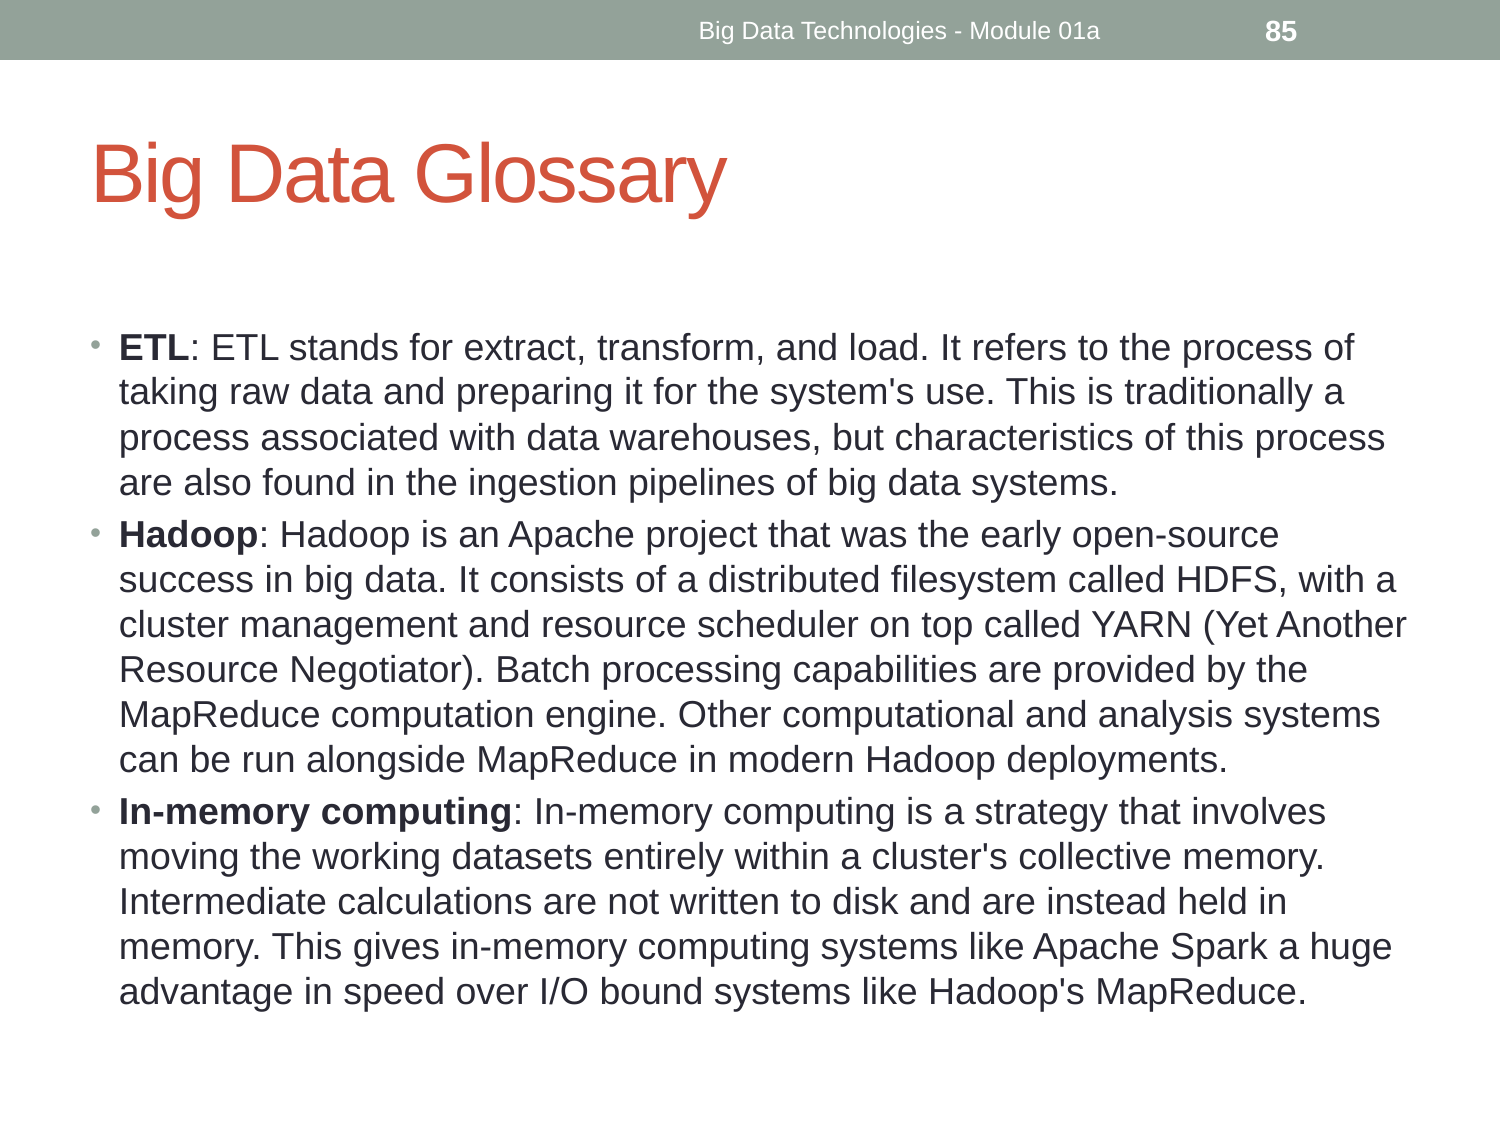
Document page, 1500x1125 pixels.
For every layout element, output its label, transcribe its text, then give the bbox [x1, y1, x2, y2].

list ETL: ETL stands for extract, transform, and load. It refers to the process of taking raw data and preparing it for the system's use. This is traditionally a process associated with data warehouses, but characteristics of this process are also found in the ingestion pipelines of big data systems. Hadoop: Hadoop is an Apache project that was the early open-source success in big data. It consists of a distributed filesystem called HDFS, with a cluster management and resource scheduler on top called YARN (Yet Another Resource Negotiator). Batch processing capabilities are provided by the MapReduce computation engine. Other computational and analysis systems can be run alongside MapReduce in modern Hadoop deployments. In-memory computing: In-memory computing is a strategy that involves moving the working datasets entirely within a cluster's collective memory. Intermediate calculations are not written to disk and are instead held in memory. This gives in-memory computing systems like Apache Spark a huge advantage in speed over I/O bound systems like Hadoop's MapReduce. [75, 262, 1425, 1063]
footer Big Data Technologies - Module 01a [562, 3, 1238, 57]
title Big Data Glossary [75, 87, 1425, 250]
slide_number 85 [1250, 3, 1425, 57]
